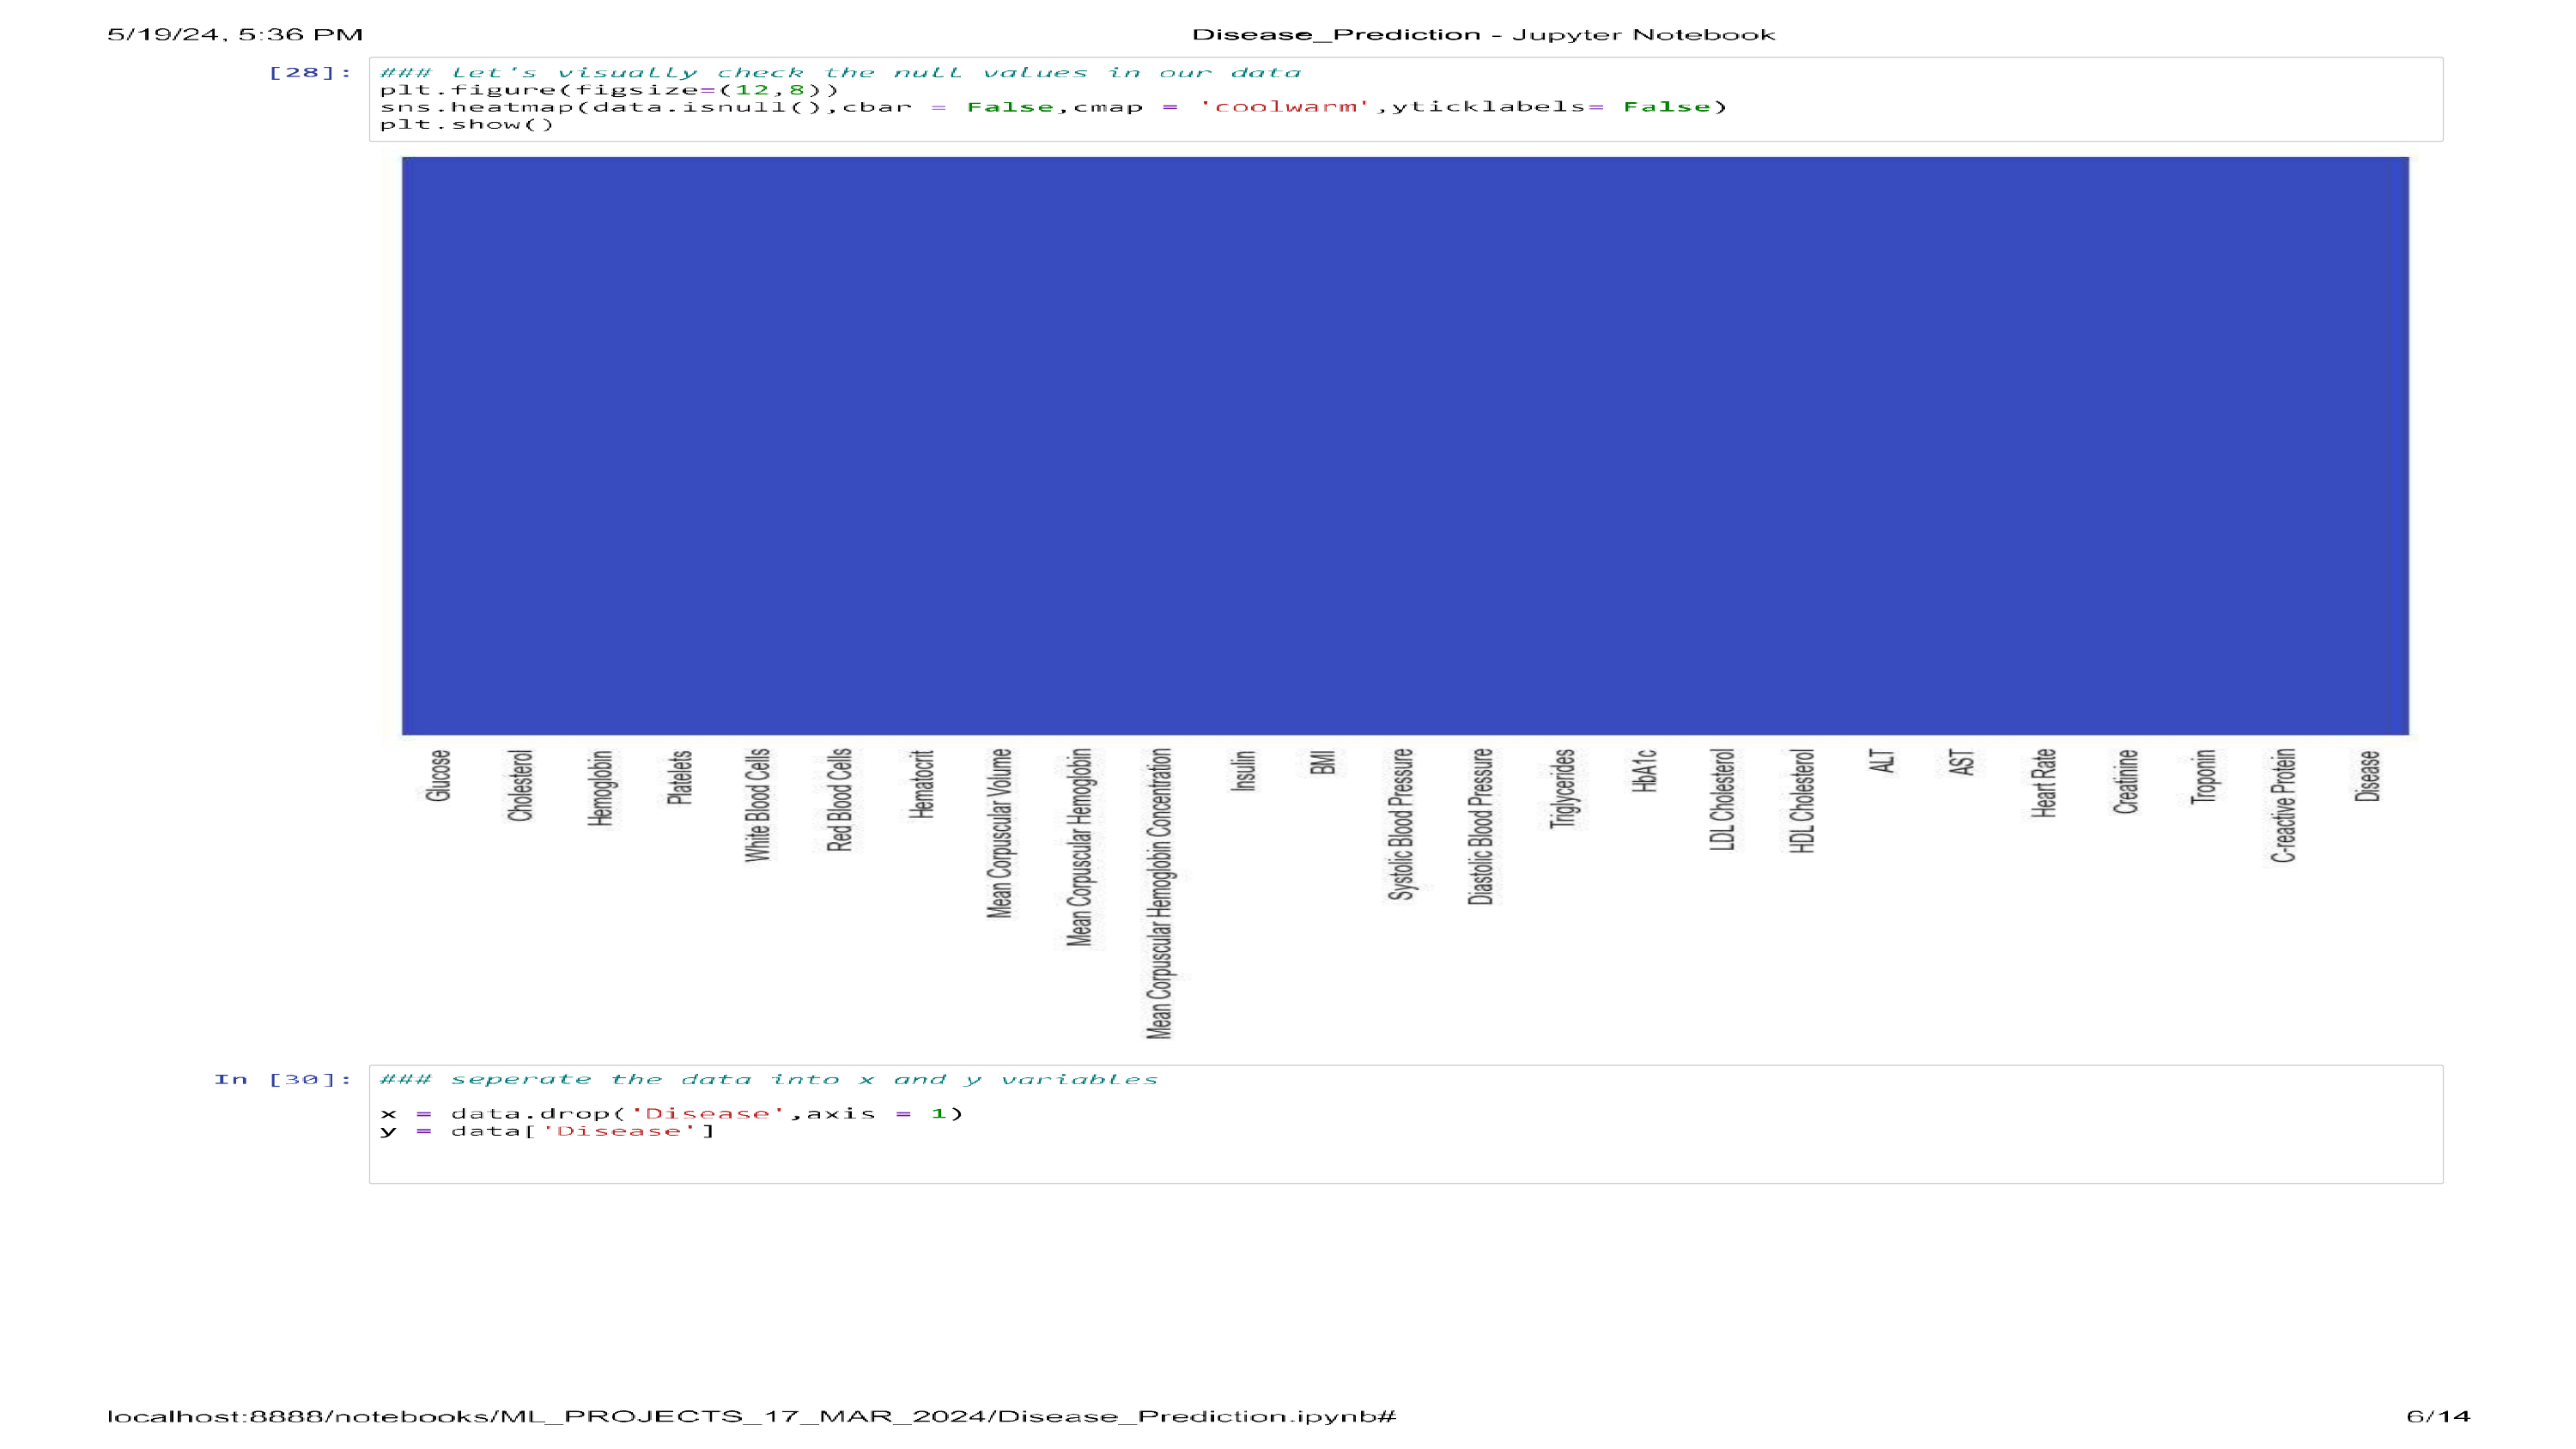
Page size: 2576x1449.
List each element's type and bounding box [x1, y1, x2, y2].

text_box [324, 67, 332, 80]
picture [1002, 1073, 1158, 1084]
text_box [233, 1076, 246, 1084]
text_box [380, 1128, 397, 1138]
picture [682, 1074, 751, 1084]
text_box [271, 67, 280, 80]
text_box [416, 1112, 431, 1117]
text_box [369, 1064, 2444, 1184]
text_box [896, 1112, 911, 1117]
text_box [380, 1111, 397, 1119]
text_box [286, 68, 301, 77]
picture [772, 1073, 981, 1088]
text_box [379, 66, 1604, 131]
text_box [2408, 1410, 2471, 1422]
text_box [216, 1075, 228, 1084]
text_box [452, 1107, 875, 1138]
text_box [932, 1107, 962, 1121]
text_box [369, 57, 2444, 142]
text_box [109, 1410, 1397, 1425]
picture [1625, 100, 1726, 114]
text_box [271, 1073, 349, 1088]
picture [611, 1074, 663, 1084]
text_box [1194, 29, 1777, 44]
picture [381, 148, 2421, 1041]
picture [379, 1074, 592, 1088]
text_box [303, 68, 318, 77]
text_box [108, 28, 362, 43]
text_box [688, 1125, 713, 1138]
